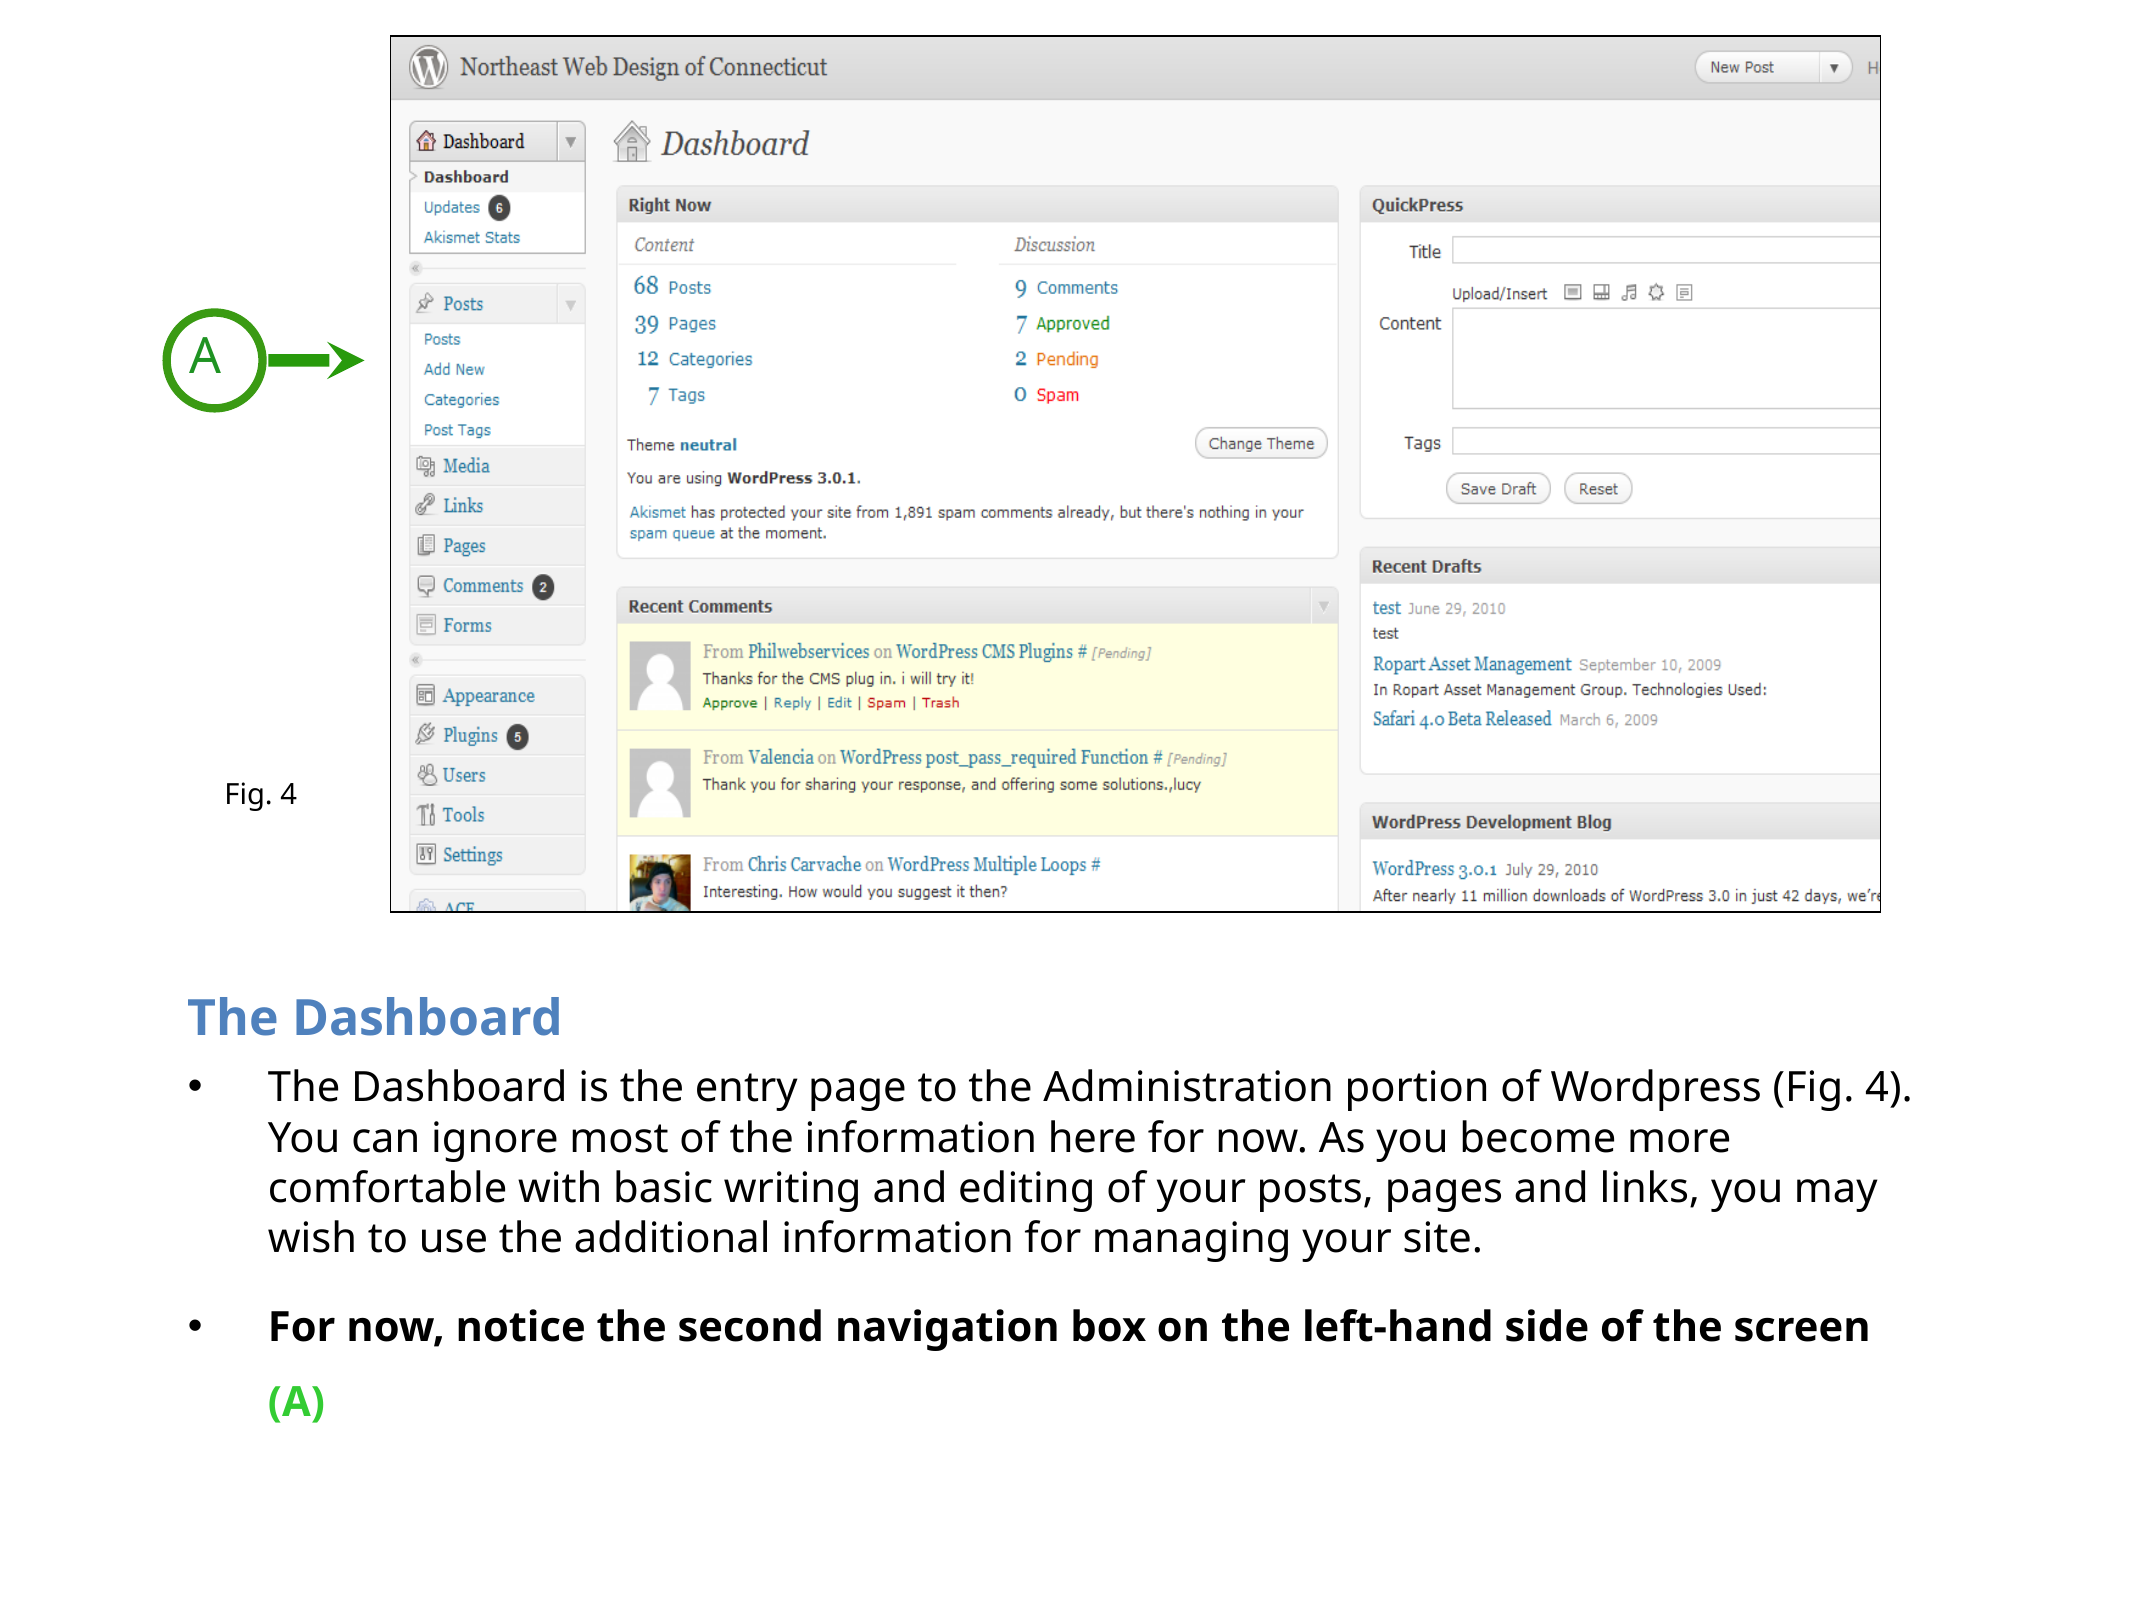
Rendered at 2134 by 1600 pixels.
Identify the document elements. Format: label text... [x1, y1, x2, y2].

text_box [391, 37, 1880, 912]
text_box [166, 312, 365, 409]
list The Dashboard The Dashboard is the entry page to the Administration portion of Wordpress (Fig. 4). You can ignore most of the information here for now. As you become more comfortable with basic writing and editing of your posts, pages and links, you may wish to use the additional information for managing your site. For now, notice the second navigation box on the left-hand side of the screen (A) [166, 975, 1955, 1363]
text_box Fig. 4 [224, 775, 297, 811]
